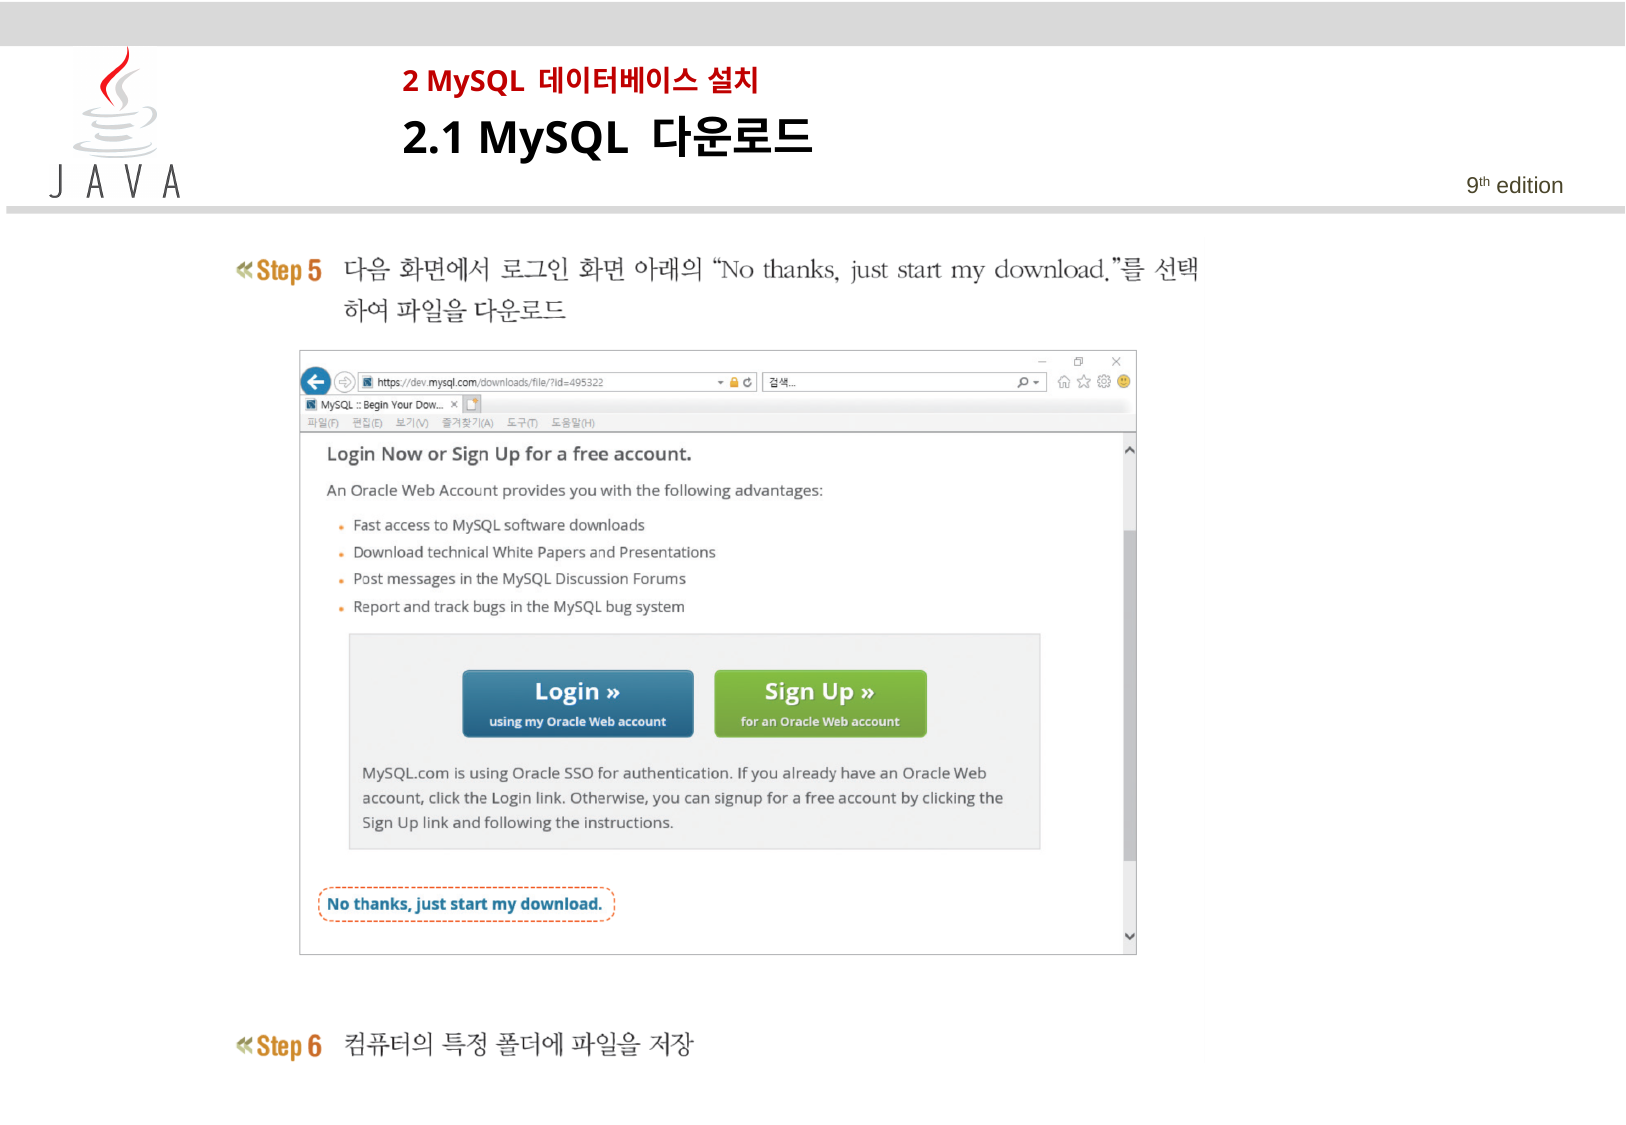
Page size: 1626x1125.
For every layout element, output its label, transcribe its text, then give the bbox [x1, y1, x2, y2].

list 2.1 MySQL 다운로드 [387, 101, 1545, 171]
title 2 MySQL 데이터베이스 설치 [387, 54, 1393, 105]
picture [73, 46, 157, 158]
picture [224, 237, 1205, 1063]
picture [49, 164, 180, 198]
